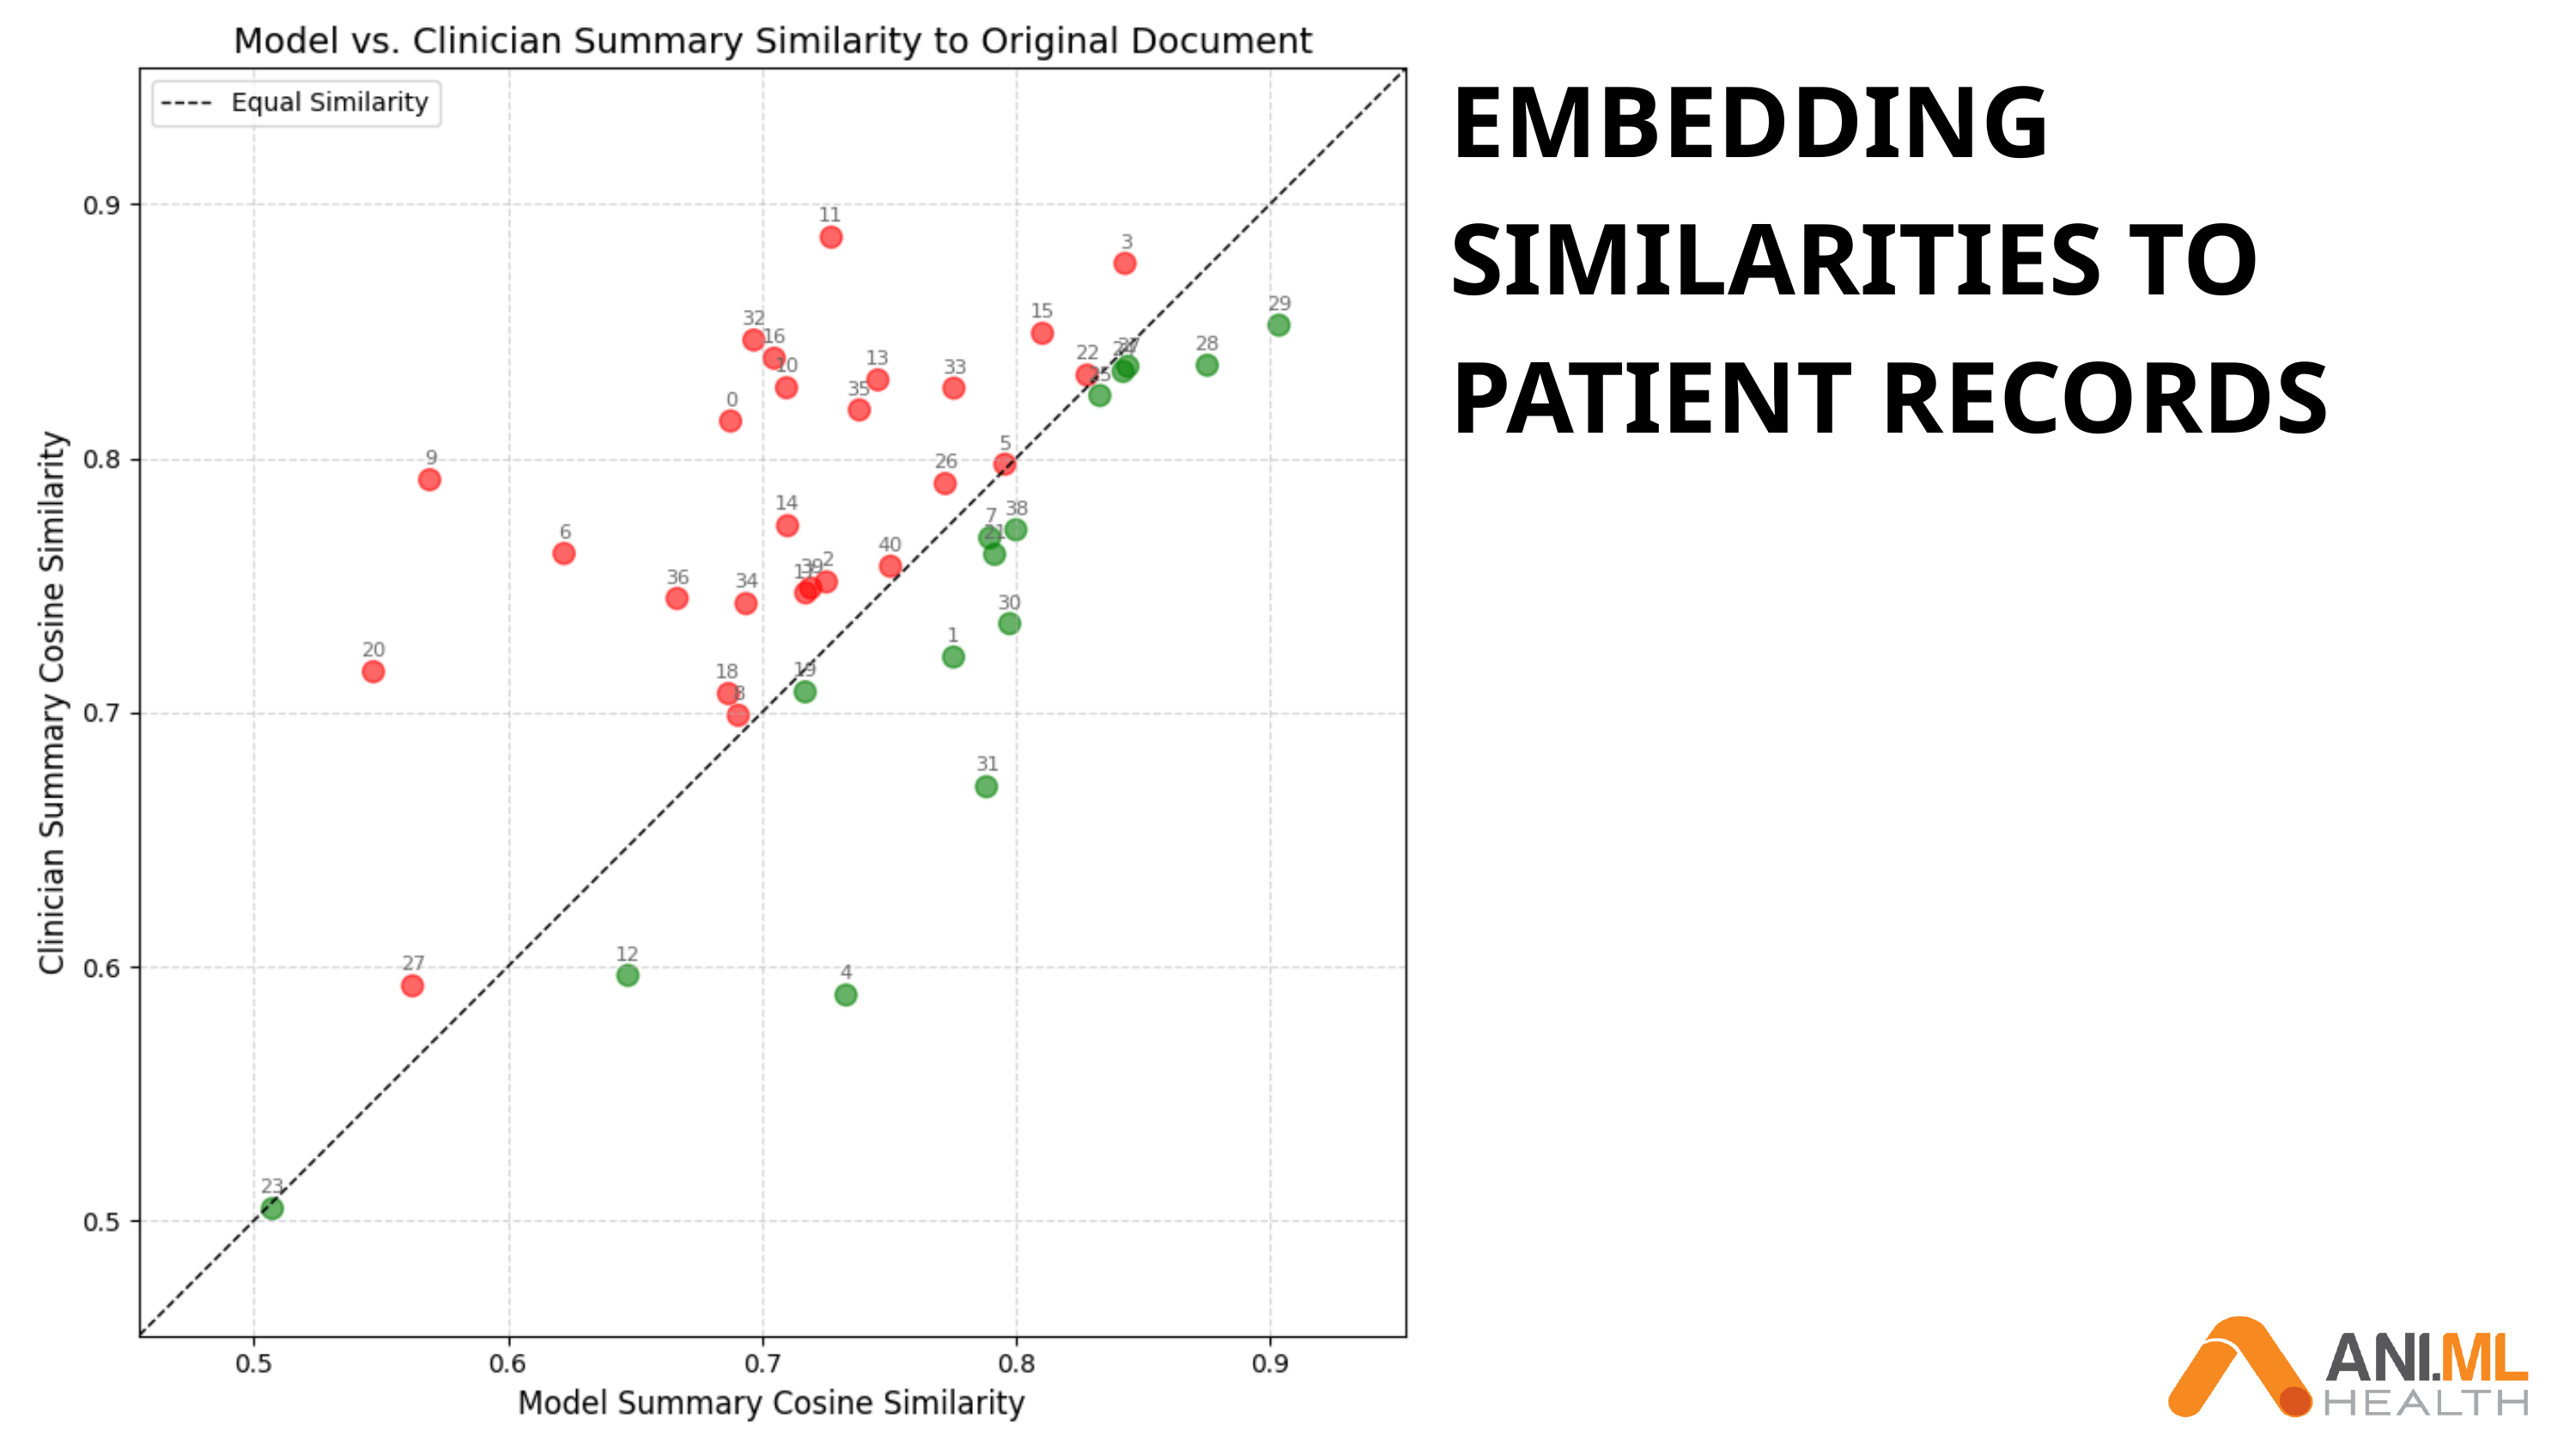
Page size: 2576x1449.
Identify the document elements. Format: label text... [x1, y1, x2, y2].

text_box [2163, 1303, 2540, 1426]
text_box EMBEDDING SIMILARITIES TO PATIENT RECORDS [1449, 39, 2576, 452]
text_box [0, 0, 1449, 1449]
